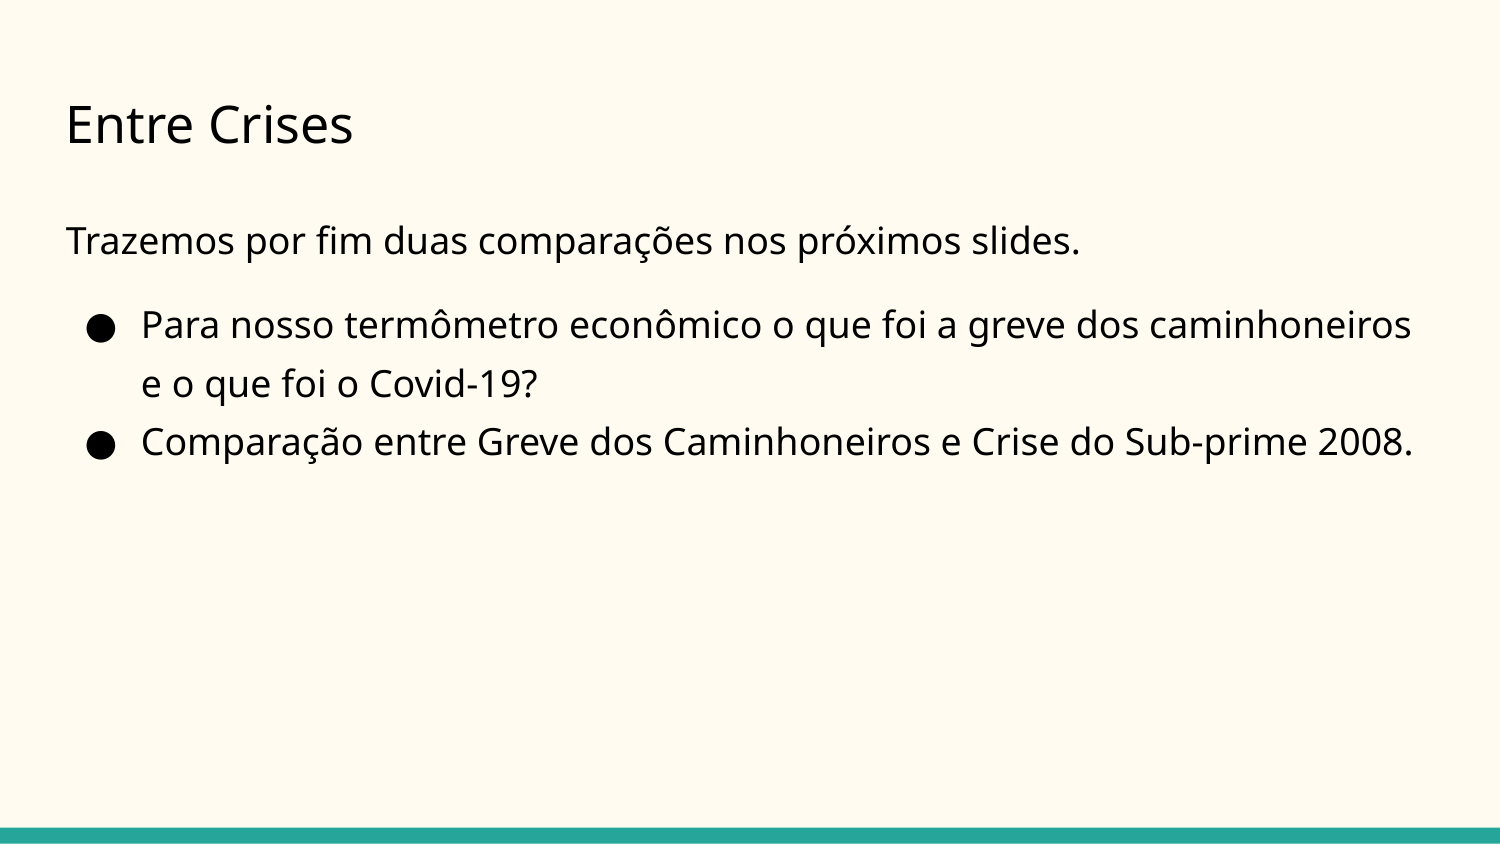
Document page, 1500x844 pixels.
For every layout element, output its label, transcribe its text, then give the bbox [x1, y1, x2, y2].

text_box Trazemos por fim duas comparações nos próximos slides. Para nosso termômetro econômico o que foi a greve dos caminhoneiros e o que foi o Covid-19? Comparação entre Greve dos Caminhoneiros e Crise do Sub-prime 2008. [51, 192, 1449, 750]
text_box Entre Crises [51, 72, 1449, 174]
